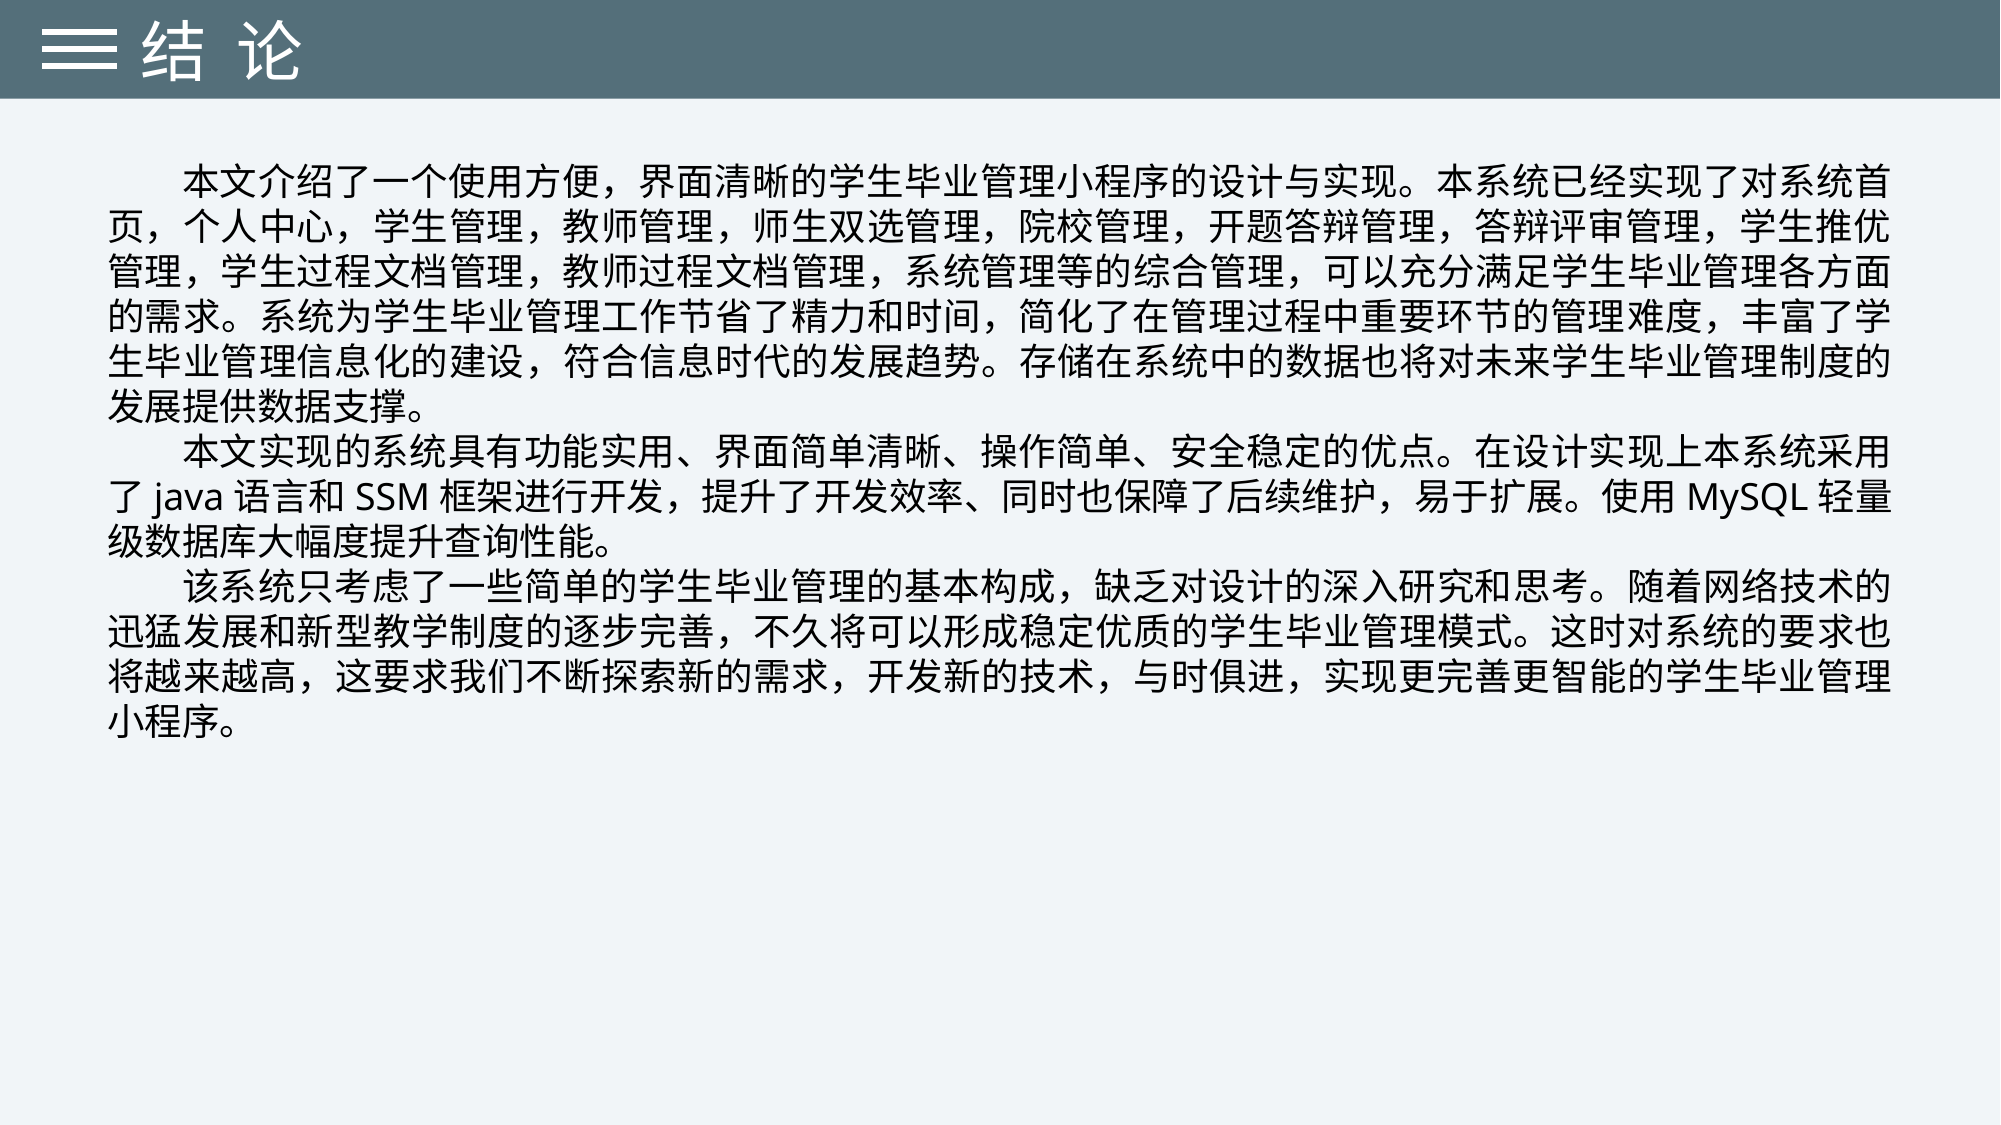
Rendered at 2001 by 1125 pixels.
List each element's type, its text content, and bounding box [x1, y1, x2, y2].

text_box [42, 32, 118, 67]
text_box [0, 0, 2000, 100]
text_box 结 论 [125, 2, 687, 98]
text_box 本文介绍了一个使用方便，界面清晰的学生毕业管理小程序的设计与实现。本系统已经实现了对系统首页，个人中心，学生管理，教师管理，师生双选管理，院校管理，开题答辩管理，答辩评审管理，学生推优管理，学生过程文档管理，教师过程文档管理，系统管理等的综合管理，可以充分满足学生毕业管理各方面的需求。系统为学生毕业管理工作节省了精力和时间，简化了在管理过程中重要环节的管理难度，丰富了学生毕业管理信息化的建设，符合信息时代的发展趋势。存储在系统中的数据也将对未来学生毕业管理制度的发展提供数据支撑。 本文实现的系统具有功能实用、界面简单清晰、操作简单、安全稳定的优点。在设计实现上本系统采用了java语言和SSM框架进行开发，提升了开发效率、同时也保障了后续维护，易于扩展。使用MySQL轻量级数据库大幅度提升查询性能。 该系统只考虑了一些简单的学生毕业管理的基本构成，缺乏对设计的深入研究和思考。随着网络技术的迅猛发展和新型教学制度的逐步完善，不久将可以形成稳定优质的学生毕业管理模式。这时对系统的要求也将越来越高，这要求我们不断探索新的需求，开发新的技术，与时俱进，实现更完善更智能的学生毕业管理小程序。 [92, 151, 1908, 751]
